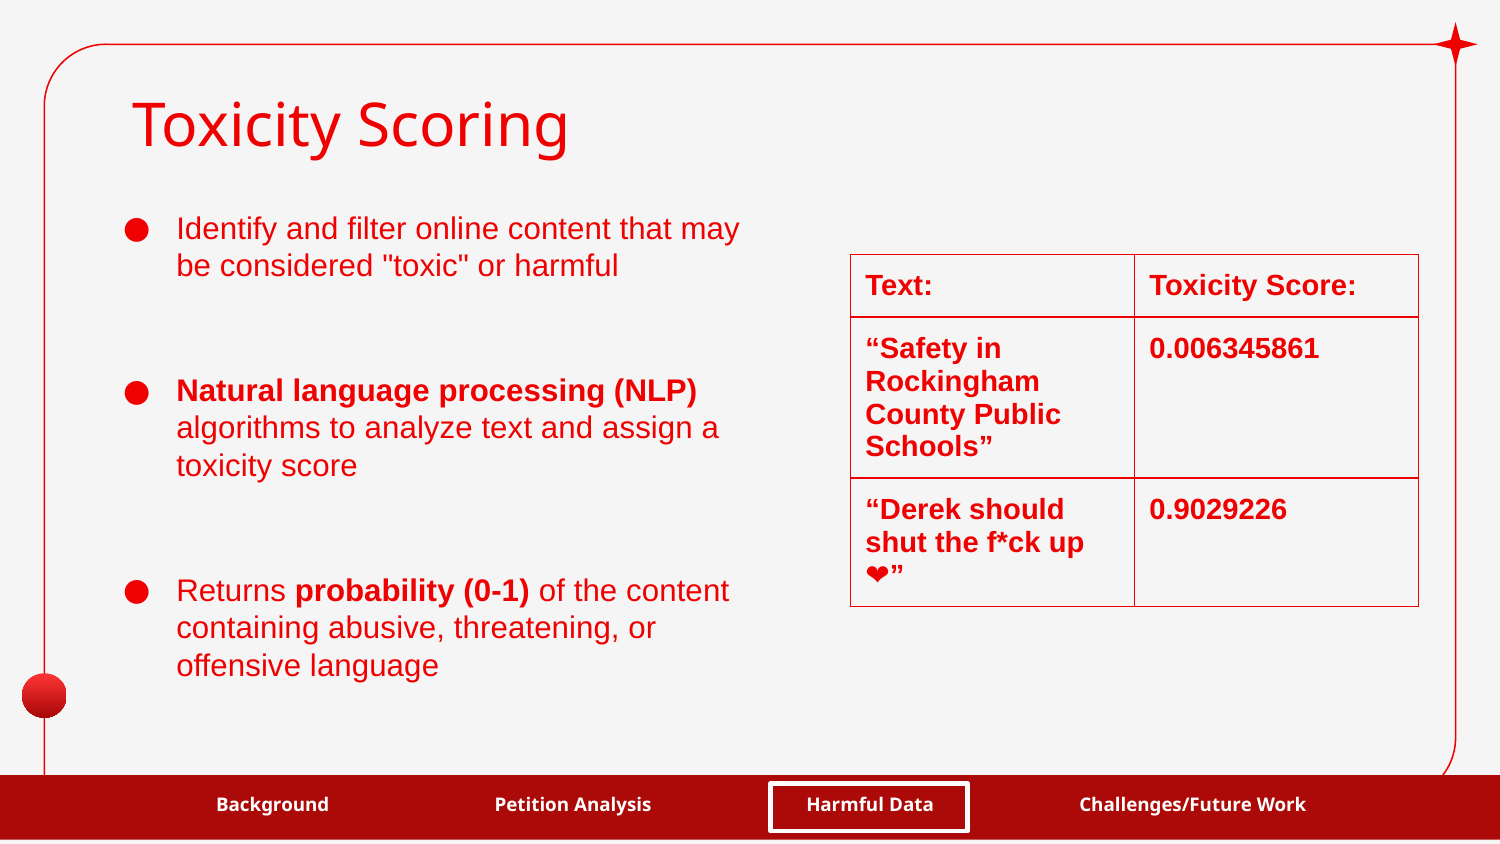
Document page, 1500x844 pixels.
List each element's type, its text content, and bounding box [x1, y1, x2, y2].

table_header Text: [851, 255, 1134, 316]
table_cell 0.006345861 [1135, 318, 1418, 477]
text_box [148, 180, 1199, 247]
subtitle Identify and filter online content that may be considered "toxic" or harmful Natural language processing (NLP) algorithms to analyze text and assign a toxicity score Returns probability (0-1) of the content containing abusive, threatening, or offensive language [86, 192, 792, 695]
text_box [163, 786, 1329, 822]
table_cell “Derek should shut the f*ck up❤️” [851, 479, 1134, 606]
title Toxicity Scoring [117, 70, 1383, 148]
text_box [0, 775, 1500, 840]
table_cell “Safety in Rockingham County Public Schools” [851, 318, 1134, 477]
table_cell 0.9029226 [1135, 479, 1418, 606]
table_header Toxicity Score: [1135, 255, 1418, 316]
